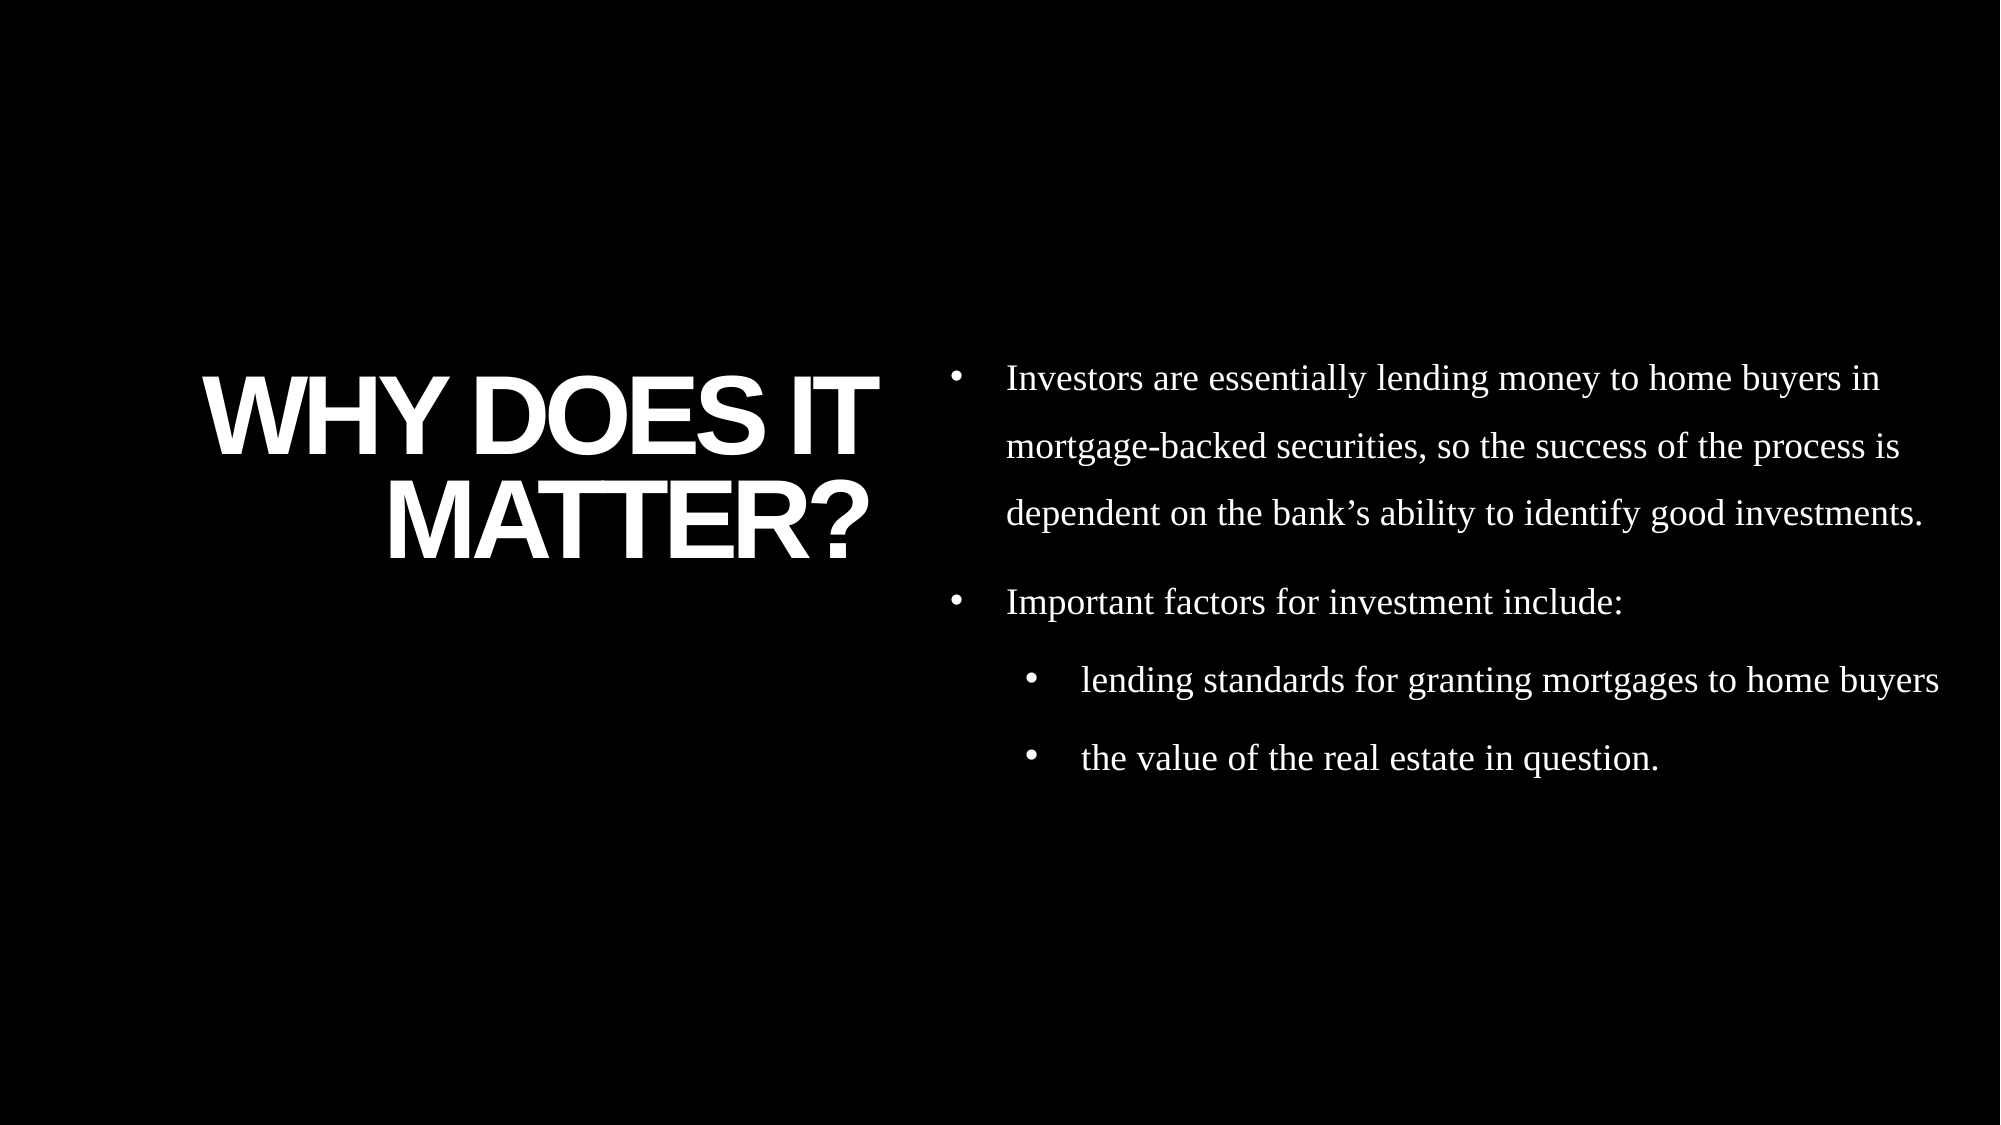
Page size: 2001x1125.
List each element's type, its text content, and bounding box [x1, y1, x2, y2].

title Why does it matter? [55, 339, 876, 582]
text_box Investors are essentially lending money to home buyers in mortgage-backed securities, so the success of the process is dependent on the bank’s ability to identify good investments. Important factors for investment include: lending standards for granting mortgages to home buyers the value of the real estate in question. [908, 588, 1976, 785]
